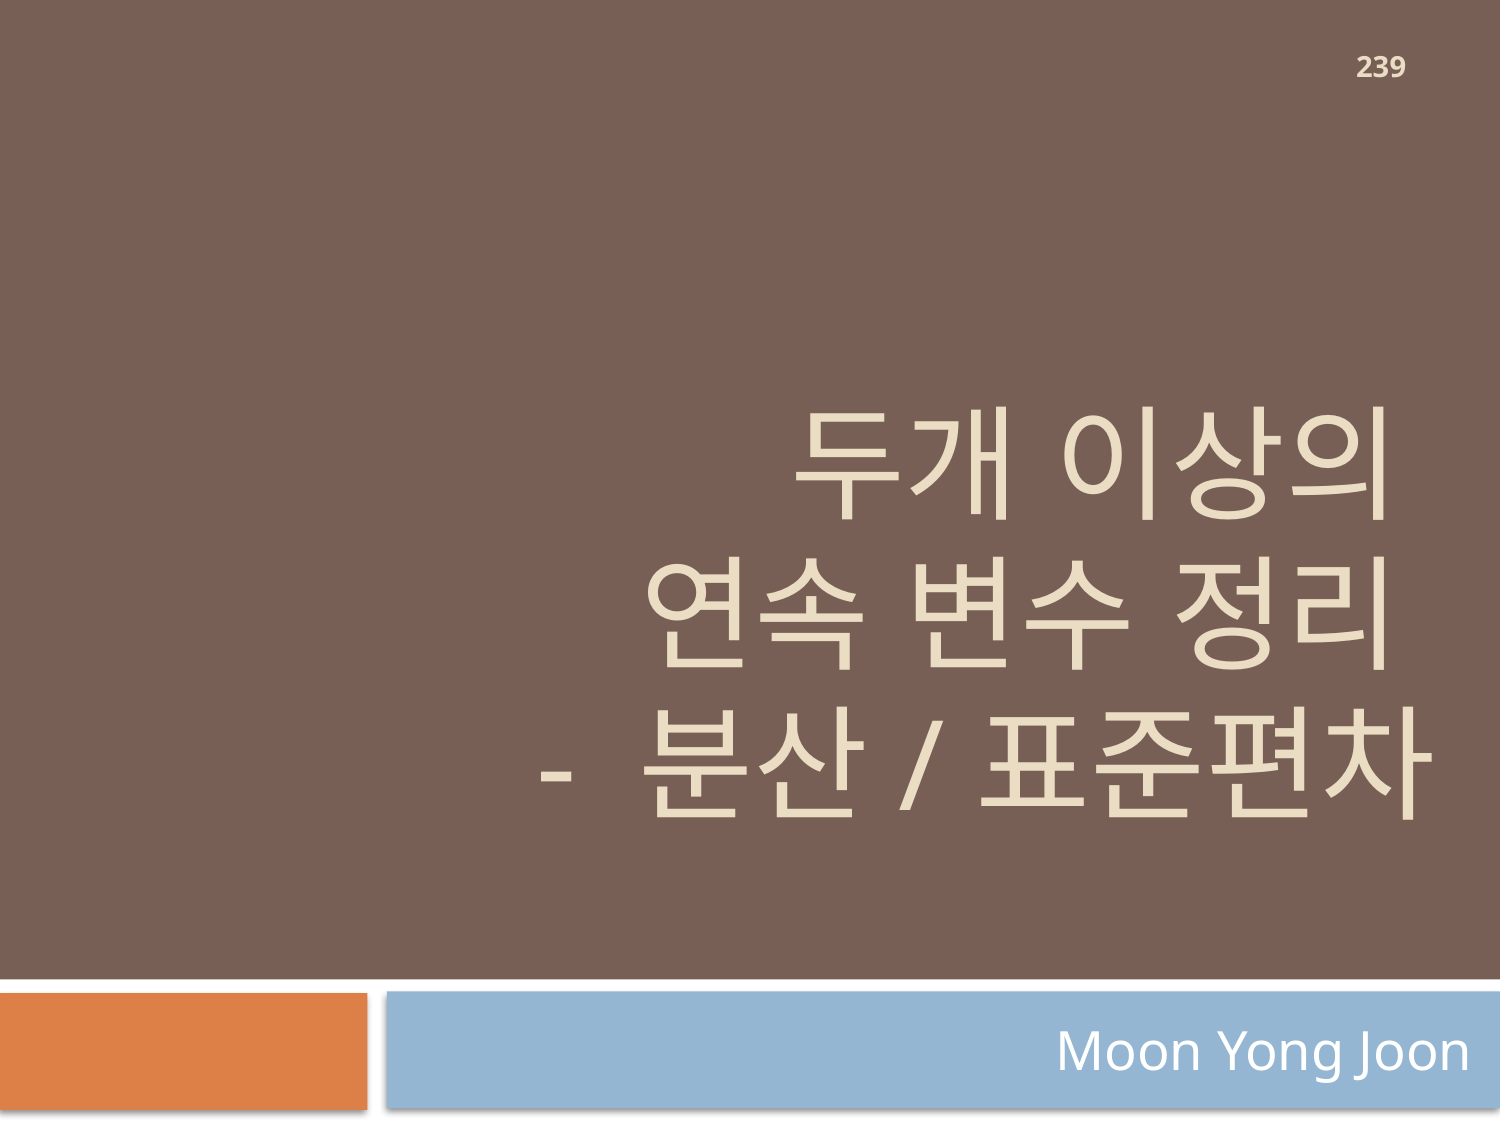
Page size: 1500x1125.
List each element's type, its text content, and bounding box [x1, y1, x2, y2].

subtitle Moon Yong Joon [387, 992, 1488, 1105]
slide_number 239 [1312, 37, 1450, 100]
title 두개 이상의 연속 변수 정리 - 분산/표준편차 [29, 231, 1450, 963]
